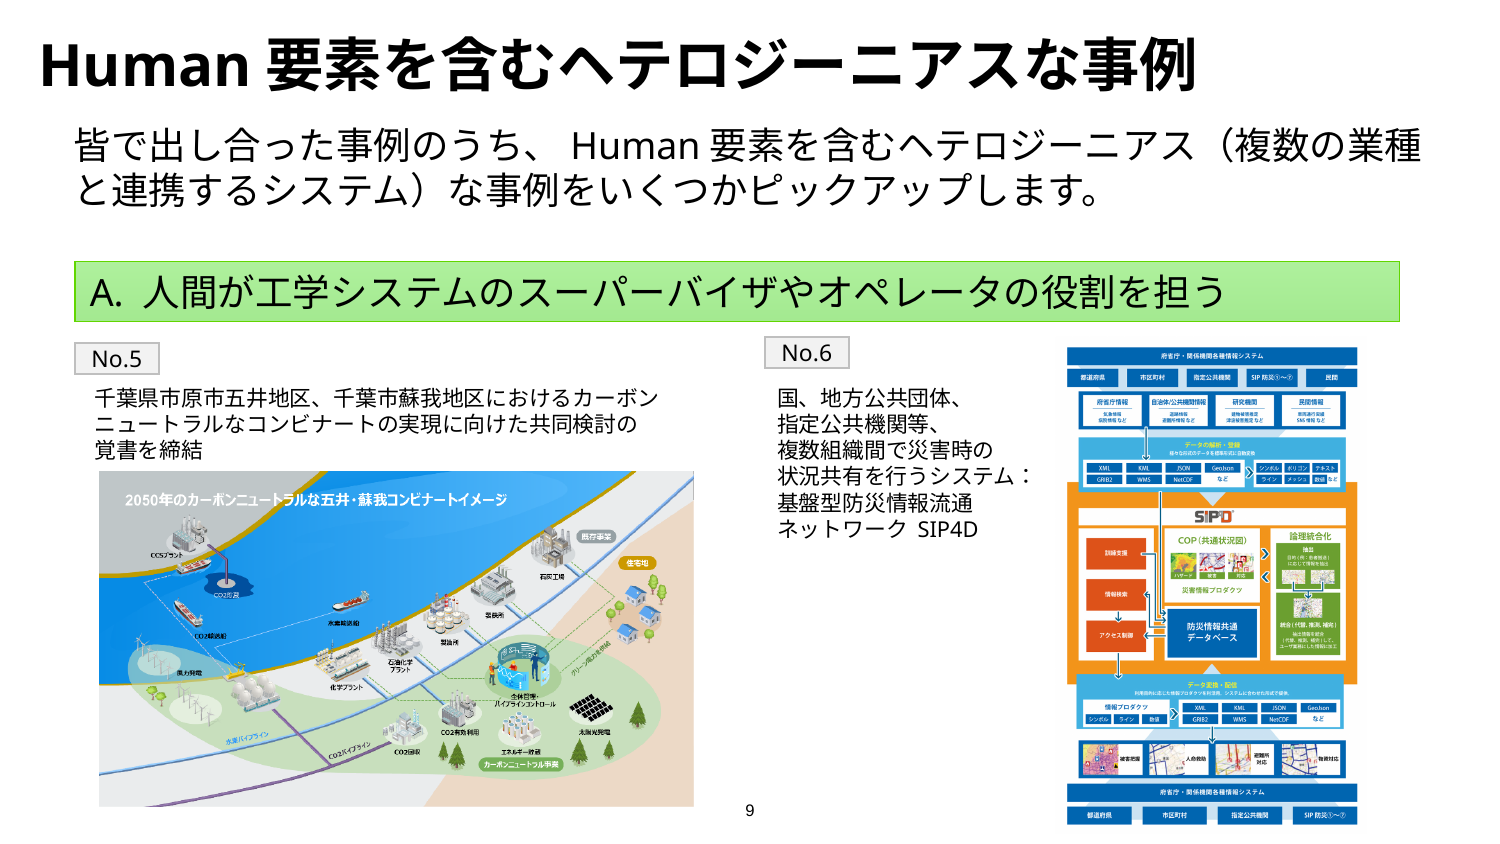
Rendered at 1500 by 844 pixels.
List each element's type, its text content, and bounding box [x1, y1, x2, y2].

text_box No.5 [74, 342, 160, 375]
text_box No.6 [764, 336, 850, 369]
text_box A. 人間が工学システムのスーパーバイザやオペレータの役割を担う [74, 261, 1400, 322]
slide_number 9 [705, 800, 795, 821]
text_box 千葉県市原市五井地区、千葉市蘇我地区におけるカーボン ニュートラルなコンビナートの実現に向けた共同検討の 覚書を締結 [79, 376, 675, 471]
picture [99, 471, 694, 807]
text_box 皆で出し合った事例のうち、Human要素を含むヘテロジーニアス（複数の業種と連携するシステム）な事例をいくつかピックアップします。 [59, 114, 1471, 220]
picture [1055, 336, 1367, 834]
title Human要素を含むヘテロジーニアスな事例 [38, 5, 1279, 113]
text_box 国、地方公共団体、 指定公共機関等、 複数組織間で災害時の 状況共有を行うシステム： 基盤型防災情報流通 ネットワーク SIP4D [762, 376, 1053, 549]
